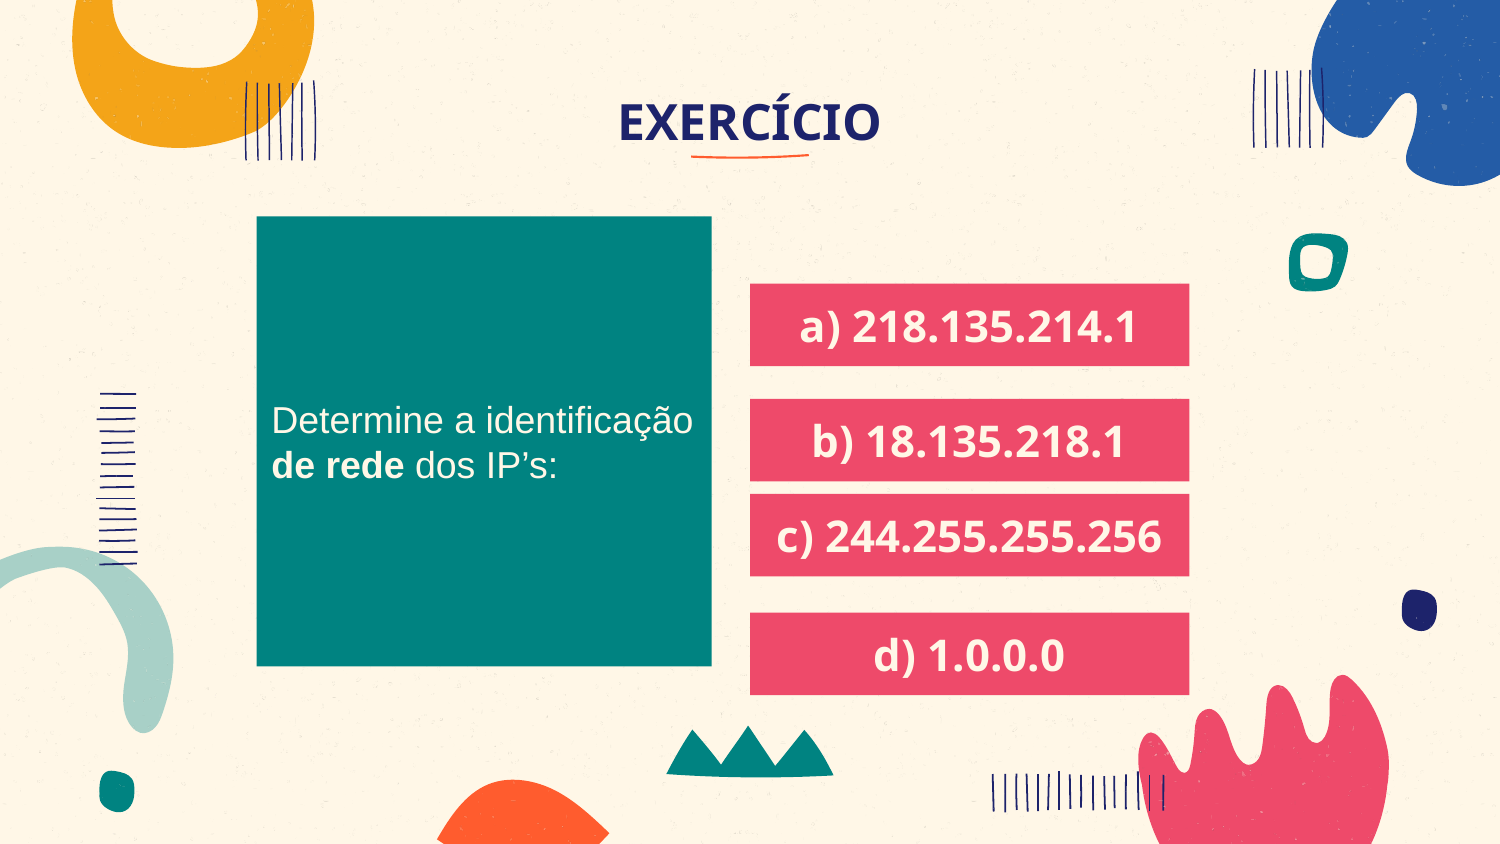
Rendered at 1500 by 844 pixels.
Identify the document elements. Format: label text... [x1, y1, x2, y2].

text_box b) 18.135.218.1 [750, 398, 1190, 482]
text_box [666, 725, 834, 778]
text_box Determine a identificação de rede dos IP’s: [256, 216, 712, 667]
text_box a) 218.135.214.1 [750, 283, 1190, 367]
title EXERCÍCIO [290, 82, 1210, 158]
picture [0, 0, 1500, 844]
text_box d) 1.0.0.0 [750, 612, 1190, 696]
text_box c) 244.255.255.256 [750, 493, 1190, 577]
text_box [691, 154, 809, 159]
